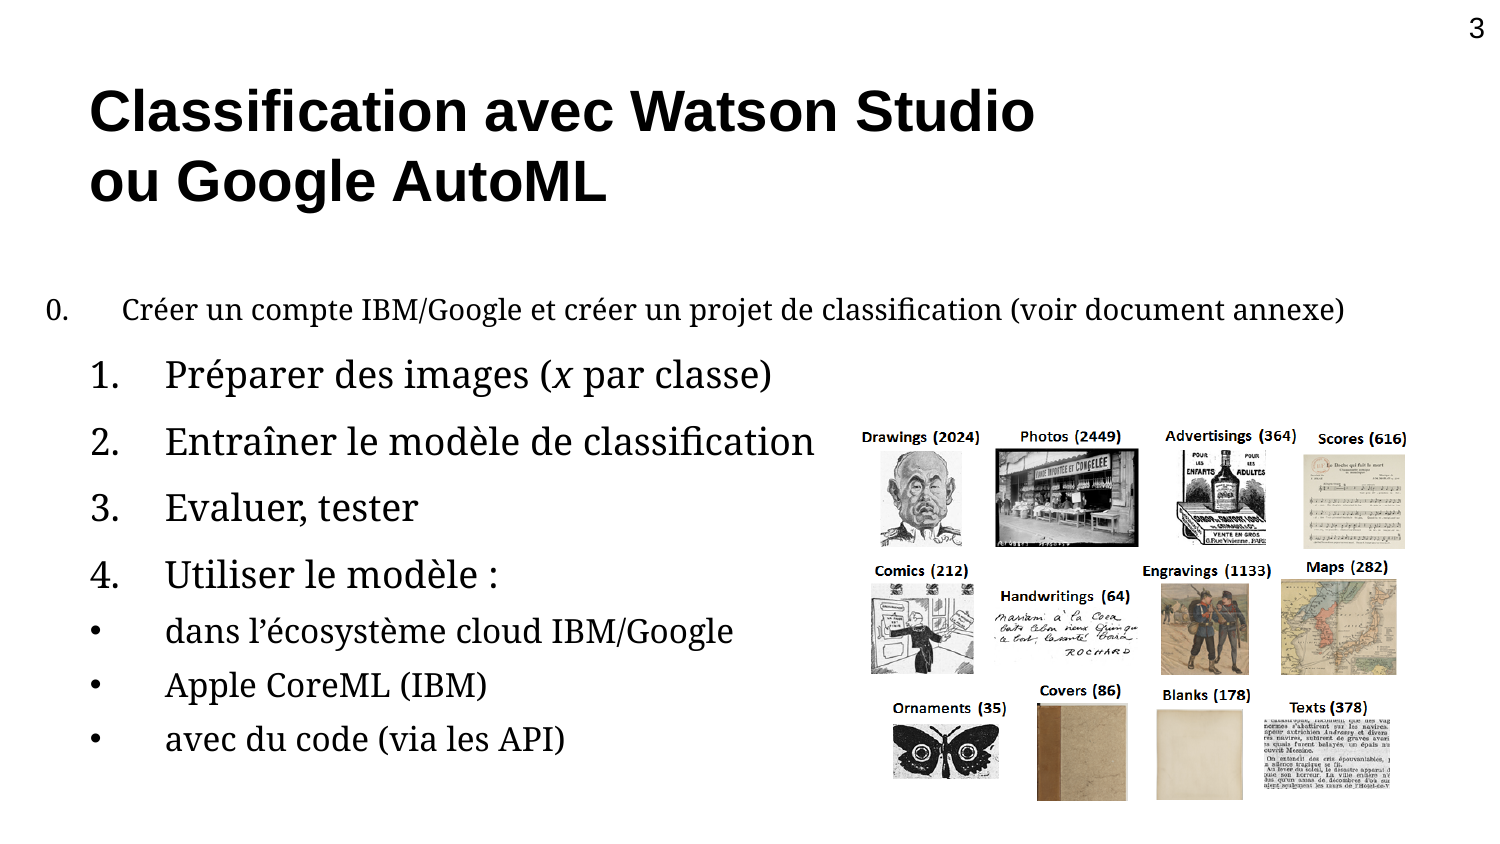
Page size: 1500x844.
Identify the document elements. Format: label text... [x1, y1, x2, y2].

title Classification avec Watson Studio ou Google AutoML [75, 65, 1475, 188]
slide_number 3 [1325, 2, 1500, 43]
picture [849, 421, 1451, 801]
list Préparer des images (x par classe) Entraîner le modèle de classification Evaluer, tester Utiliser le modèle : dans l’écosystème cloud IBM/Google Apple CoreML (IBM) avec du code (via les API) [75, 334, 1475, 844]
text_box 0. Créer un compte IBM/Google et créer un projet de classification (voir document annexe) [30, 283, 1369, 334]
